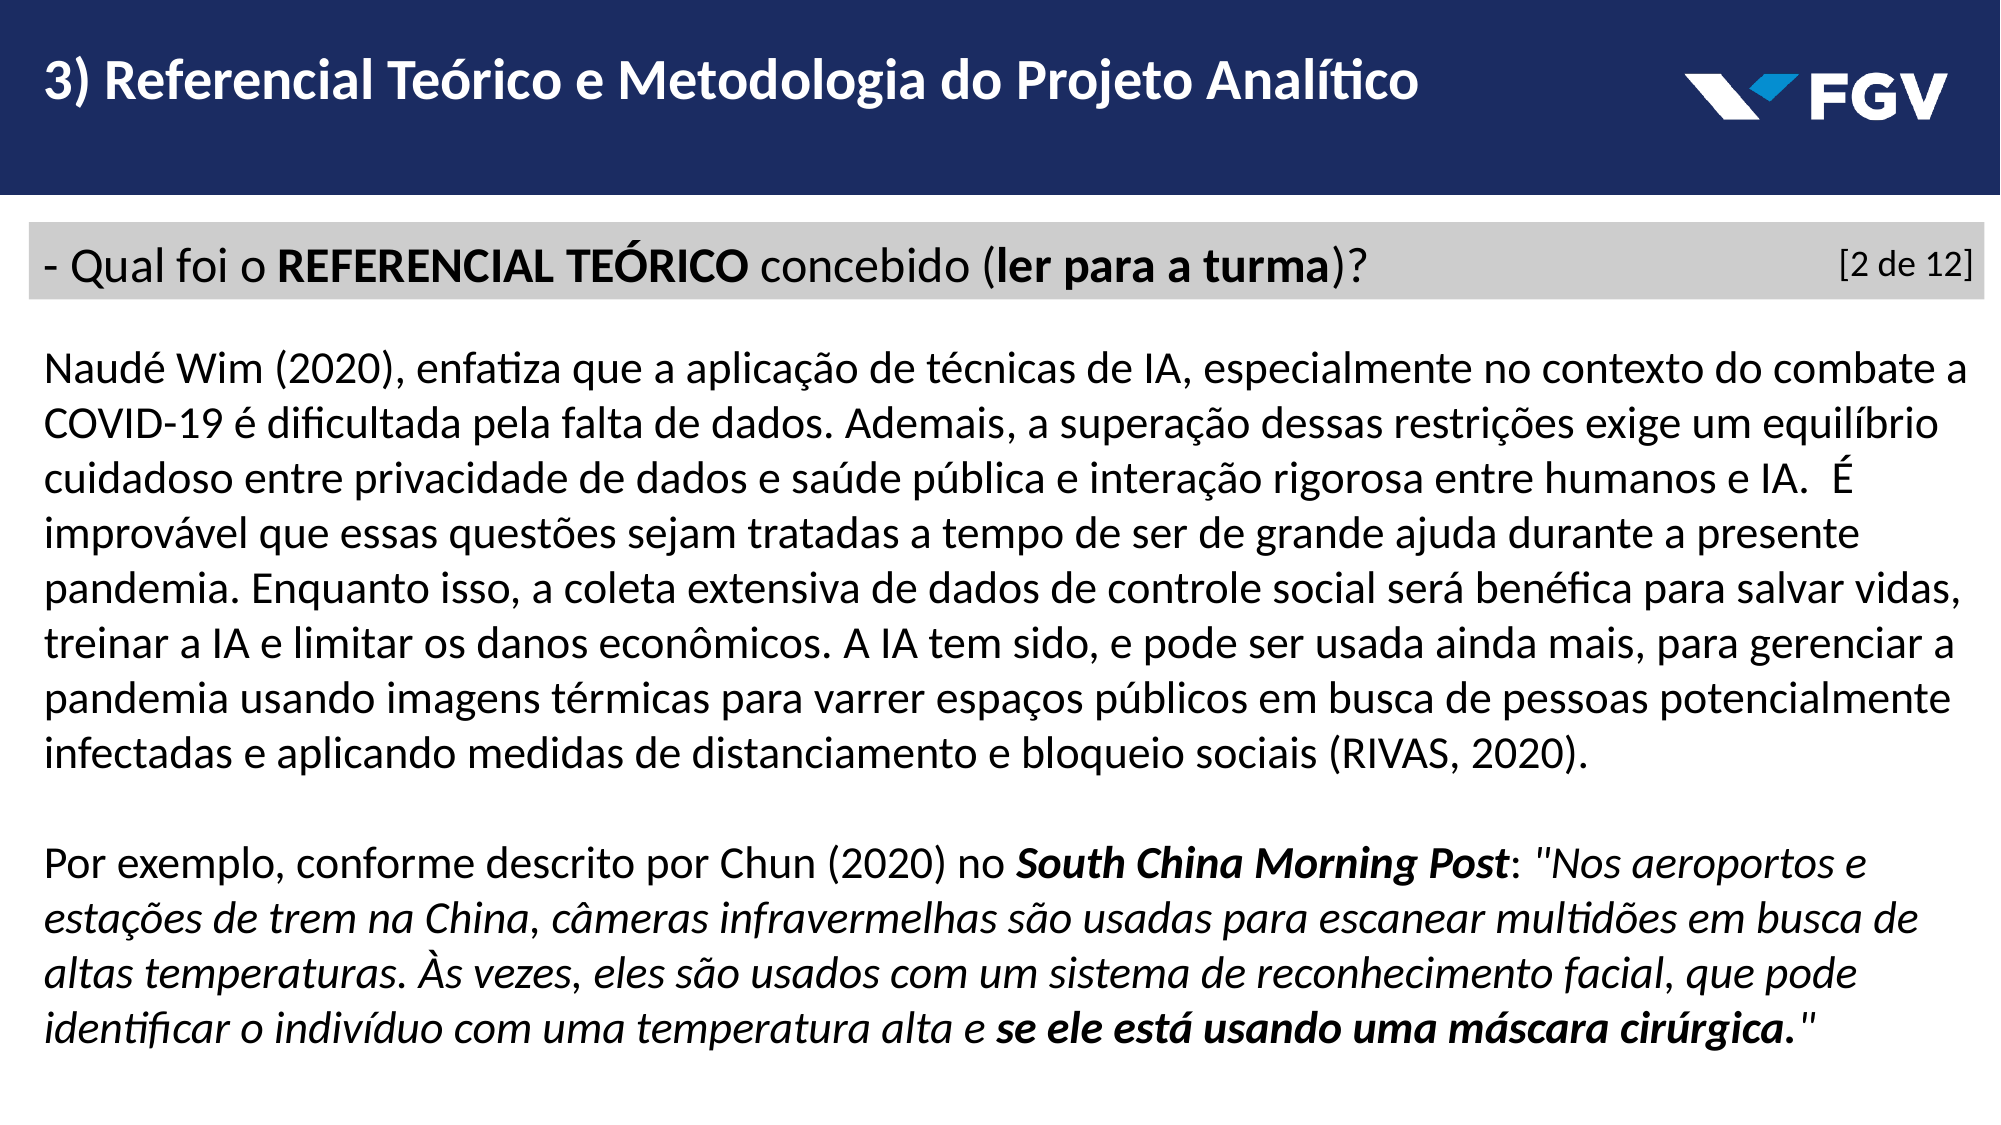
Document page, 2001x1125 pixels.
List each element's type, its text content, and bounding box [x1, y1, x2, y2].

text_box [2 de 12] [1842, 222, 1971, 298]
text_box - Qual foi o REFERENCIAL TEÓRICO concebido (ler para a turma)? [28, 222, 1985, 300]
text_box 3) Referencial Teórico e Metodologia do Projeto Analítico [28, 34, 1772, 119]
text_box Naudé Wim (2020), enfatiza que a aplicação de técnicas de IA, especialmente no contexto do combate a COVID-19 é dificultada pela falta de dados. Ademais, a superação dessas restrições exige um equilíbrio cuidadoso entre privacidade de dados e saúde pública e interação rigorosa entre humanos e IA. É improvável que essas questões sejam tratadas a tempo de ser de grande ajuda durante a presente pandemia. Enquanto isso, a coleta extensiva de dados de controle social será benéfica para salvar vidas, treinar a IA e limitar os danos econômicos. A IA tem sido, e pode ser usada ainda mais, para gerenciar a pandemia usando imagens térmicas para varrer espaços públicos em busca de pessoas potencialmente infectadas e aplicando medidas de distanciamento e bloqueio sociais (RIVAS, 2020). Por exemplo, conforme descrito por Chun (2020) no South China Morning Post: "Nos aeroportos e estações de trem na China, câmeras infravermelhas são usadas para escanear multidões em busca de altas temperaturas. Às vezes, eles são usados com um sistema de reconhecimento facial, que pode identificar o indivíduo com uma temperatura alta e se ele está usando uma máscara cirúrgica." [28, 330, 1985, 1061]
picture [1652, 41, 1980, 151]
